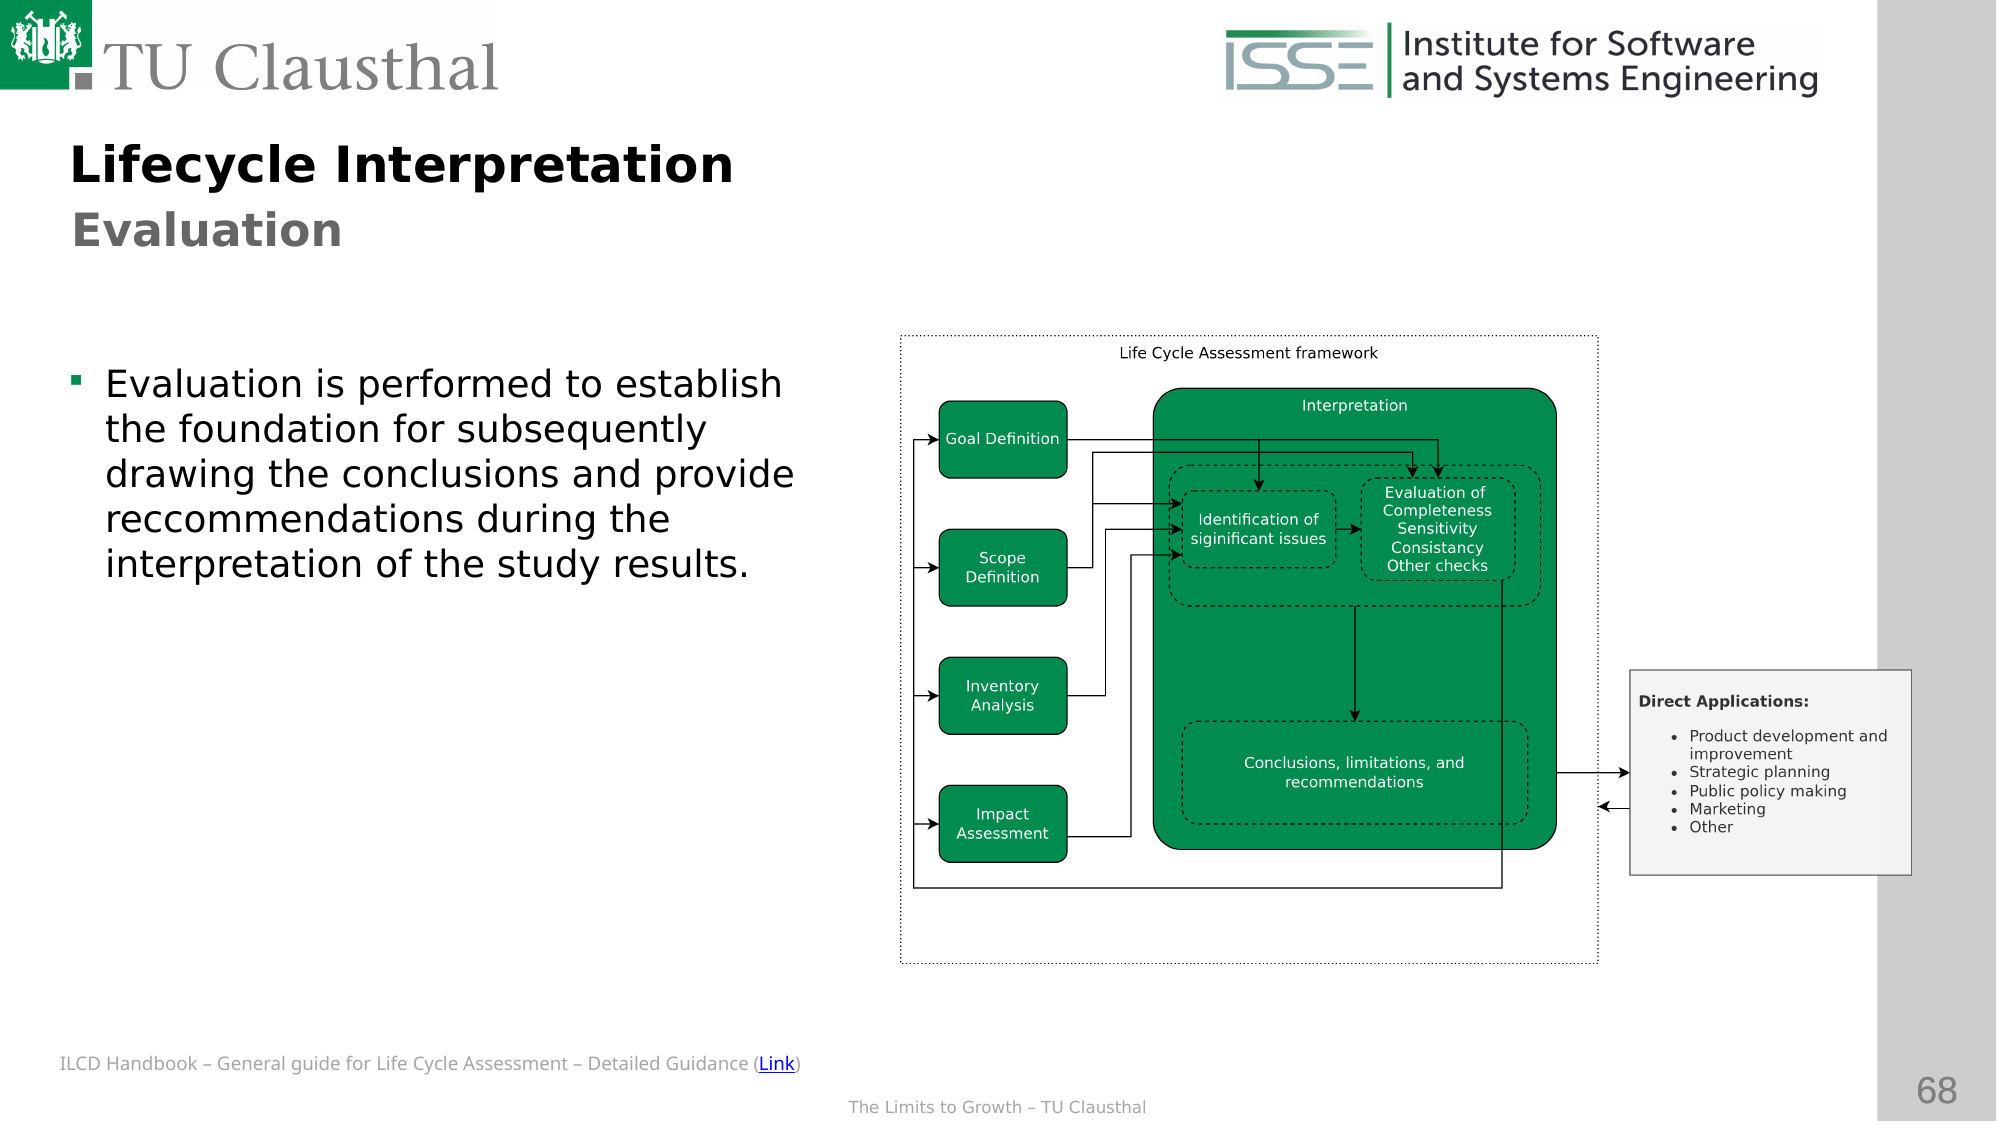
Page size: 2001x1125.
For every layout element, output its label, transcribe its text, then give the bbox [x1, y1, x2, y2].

picture [1218, 22, 1823, 104]
text_box Lifecycle Interpretation [55, 125, 1816, 205]
text_box Evaluation is performed to establish the foundation for subsequently drawing the conclusions and provide reccommendations during the interpretation of the study results. [55, 299, 866, 1032]
picture [899, 335, 1912, 964]
text_box ILCD Handbook – General guide for Life Cycle Assessment – Detailed Guidance (Link) [45, 1043, 1837, 1085]
picture [0, 0, 498, 90]
text_box Evaluation [70, 188, 1768, 267]
